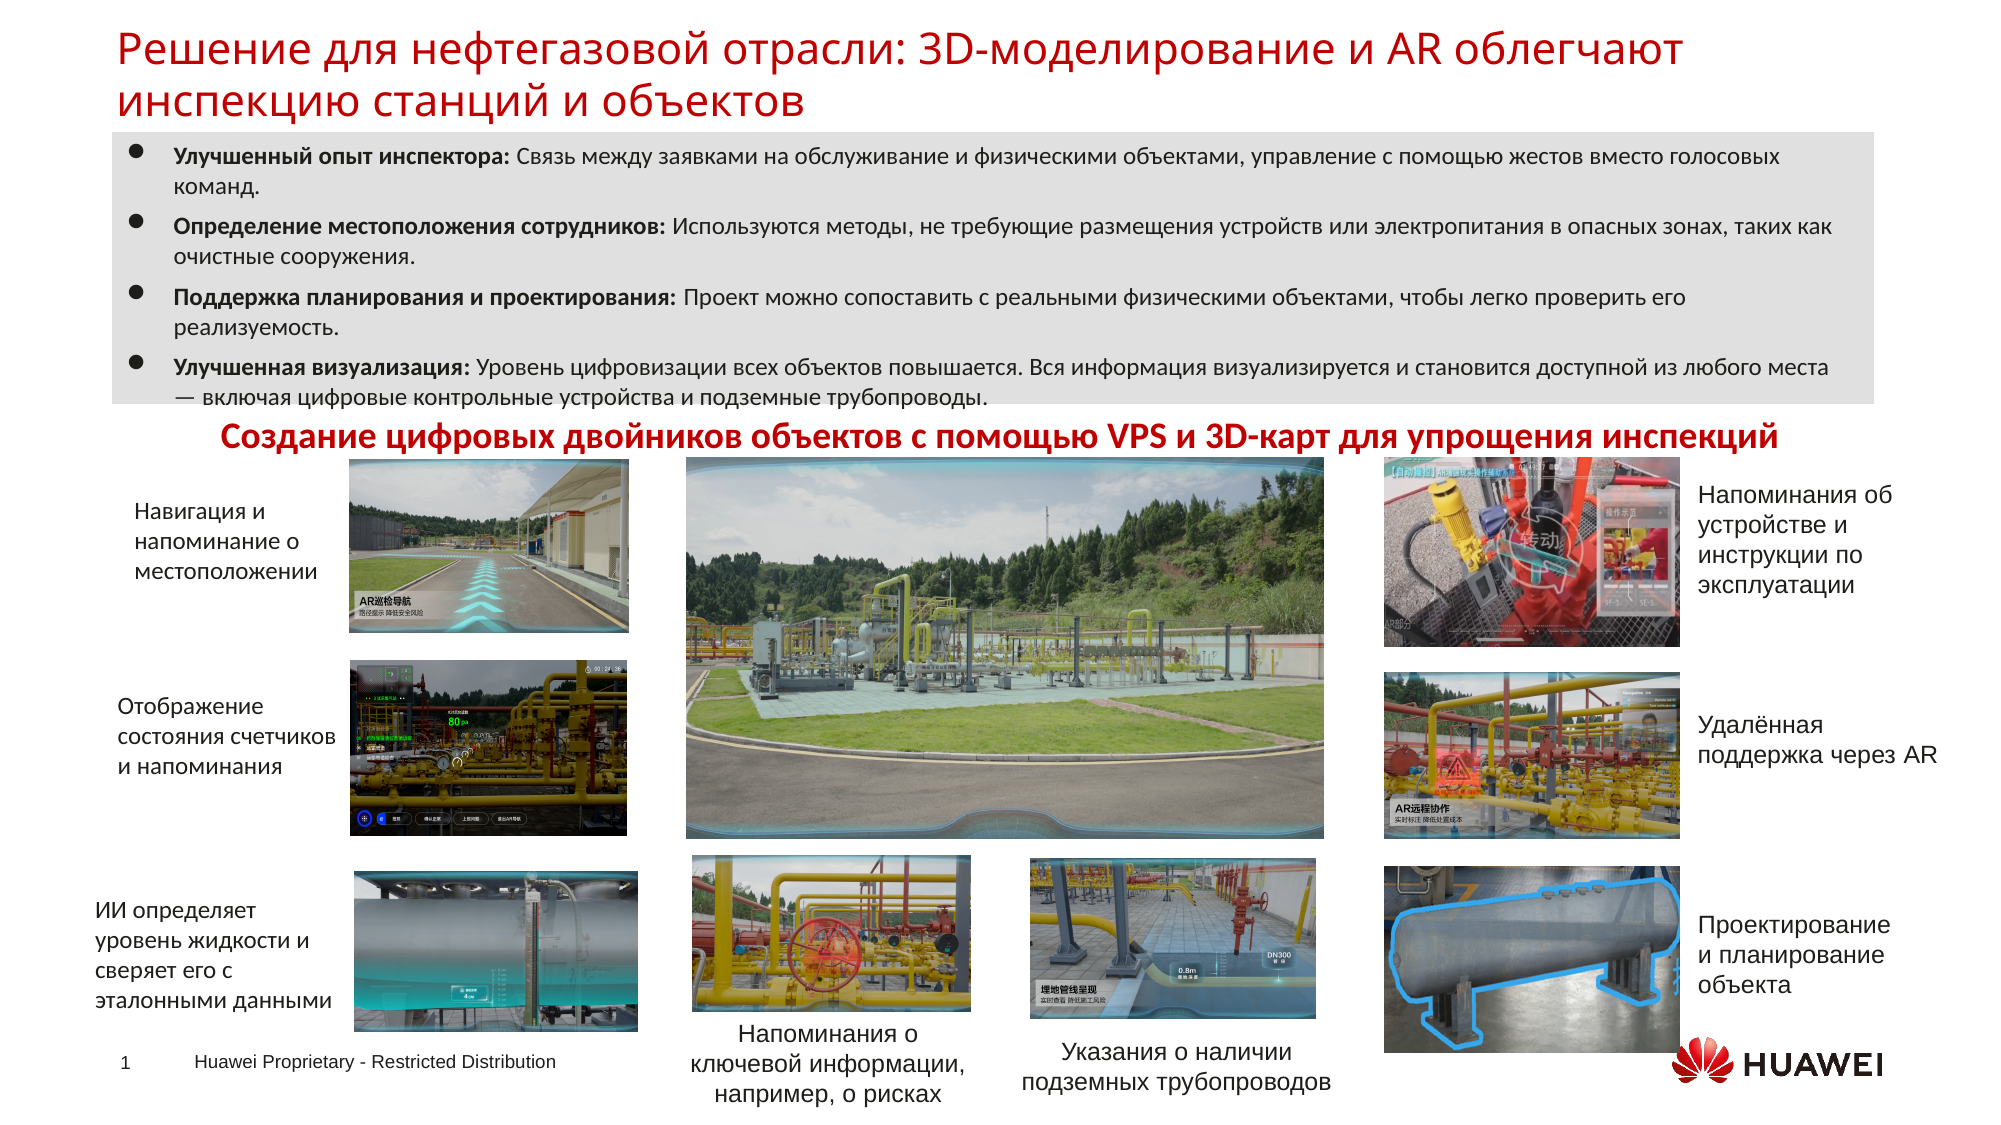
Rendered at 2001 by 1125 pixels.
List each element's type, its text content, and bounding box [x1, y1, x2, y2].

text_box ИИ определяет уровень жидкости и сверяет его с эталонными данными [80, 854, 364, 1052]
picture [1384, 672, 1680, 839]
text_box Удалённая поддержка через AR [1683, 715, 1957, 761]
text_box Напоминания о ключевой информации, например, о рисках [669, 1024, 987, 1101]
picture [1384, 457, 1680, 647]
picture [692, 855, 971, 1013]
text_box Указания о наличии подземных трубопроводов [988, 1027, 1366, 1104]
picture [686, 457, 1324, 839]
picture [1030, 858, 1316, 1019]
text_box Отображение состояния счетчиков и напоминания [102, 682, 350, 788]
text_box Улучшенный опыт инспектора: Связь между заявками на обслуживание и физическими объектами, управление с помощью жестов вместо голосовых команд. Определение местоположения сотрудников: Используются методы, не требующие размещения устройств или электропитания в опасных зонах, таких как очистные сооружения. Поддержка планирования и проектирования: Проект можно сопоставить с реальными физическими объектами, чтобы легко проверить его реализуемость. Улучшенная визуализация: Уровень цифровизации всех объектов повышается. Вся информация визуализируется и становится доступной из любого места — включая цифровые контрольные устройства и подземные трубопроводы. [112, 132, 1874, 404]
text_box Проектирование и планирование объекта [1683, 930, 1913, 976]
picture [1384, 866, 1882, 1083]
picture [349, 459, 629, 633]
subtitle Решение для нефтегазовой отрасли: 3D-моделирование и AR облегчают инспекцию станций и объектов [116, 20, 1879, 94]
picture [354, 871, 638, 1032]
picture [350, 660, 627, 836]
text_box Навигация и напоминание о местоположении [119, 486, 344, 593]
text_box Создание цифровых двойников объектов с помощью VPS и 3D-карт для упрощения инспекций [490, 403, 1511, 465]
text_box Напоминания об устройстве и инструкции по эксплуатации [1683, 469, 1947, 607]
